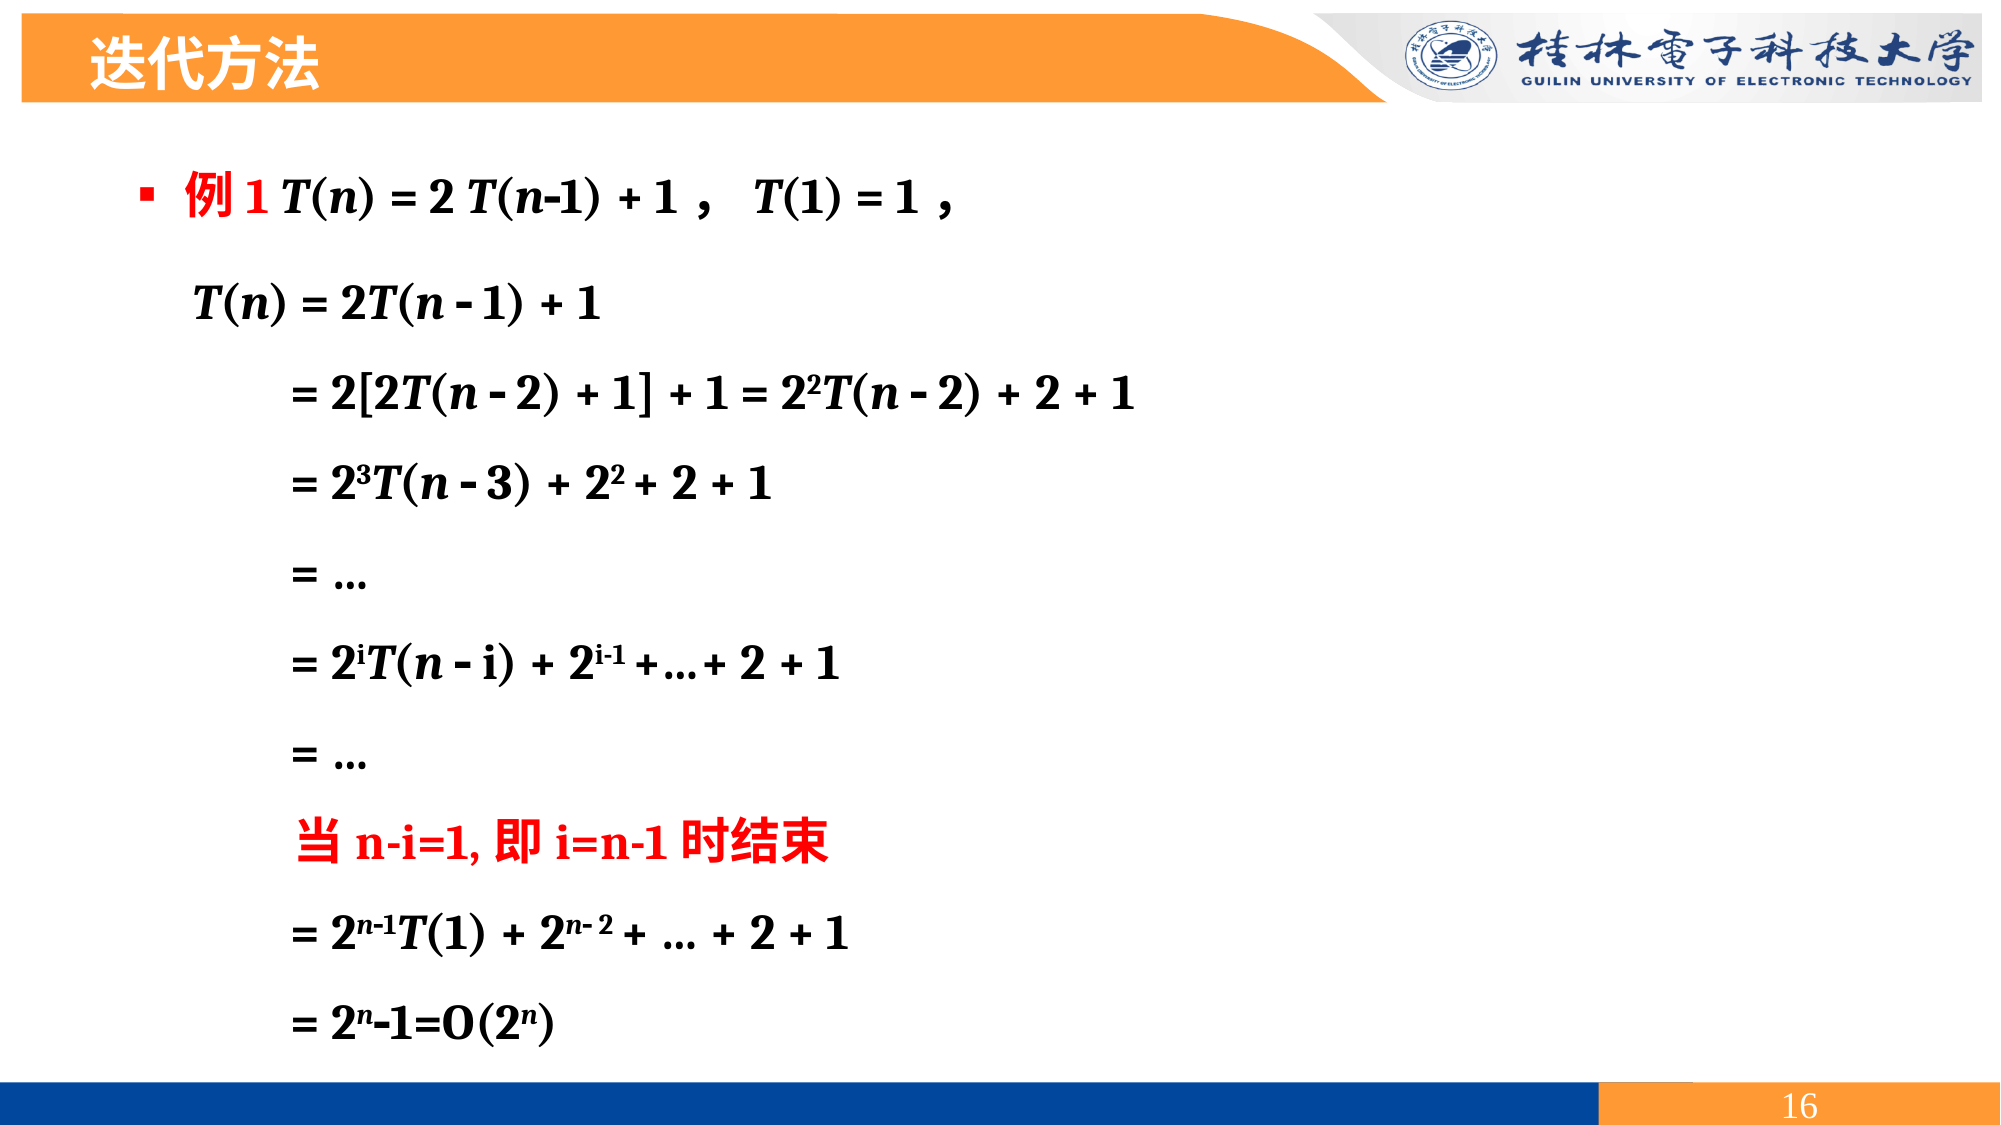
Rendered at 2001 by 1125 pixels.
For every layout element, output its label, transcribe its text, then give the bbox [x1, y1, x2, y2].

text_box T(n) = 2T(n  1) + 1 = 2[2T(n  2) + 1] + 1 = 22T(n  2) + 2 + 1 = 23T(n  3) + 22 + 2 + 1 = … = 2iT(n  i) + 2i-1 +…+ 2 + 1 = … 当n-i=1,即i=n-1时结束 = 2n1T(1) + 2n 2 + … + 2 + 1 = 2n1=O(2n) [177, 231, 1640, 1057]
text_box ▪例1 T(n) = 2 T(n1) + 1，T(1) = 1， [74, 156, 1020, 232]
text_box 迭代方法 [74, 19, 1101, 105]
picture [1386, 0, 2000, 103]
